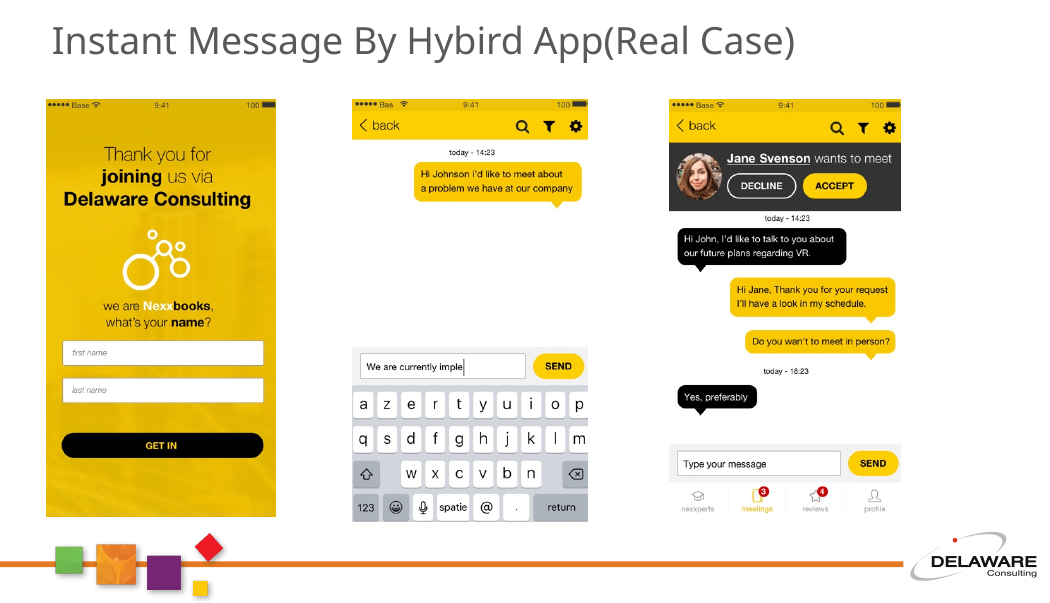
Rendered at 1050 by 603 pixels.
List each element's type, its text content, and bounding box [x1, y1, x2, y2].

picture [41, 527, 242, 603]
picture [352, 99, 588, 522]
picture [46, 99, 277, 517]
picture [668, 99, 901, 517]
picture [909, 529, 1038, 584]
list Instant Message By Hybird App(Real Case) [46, 0, 909, 83]
